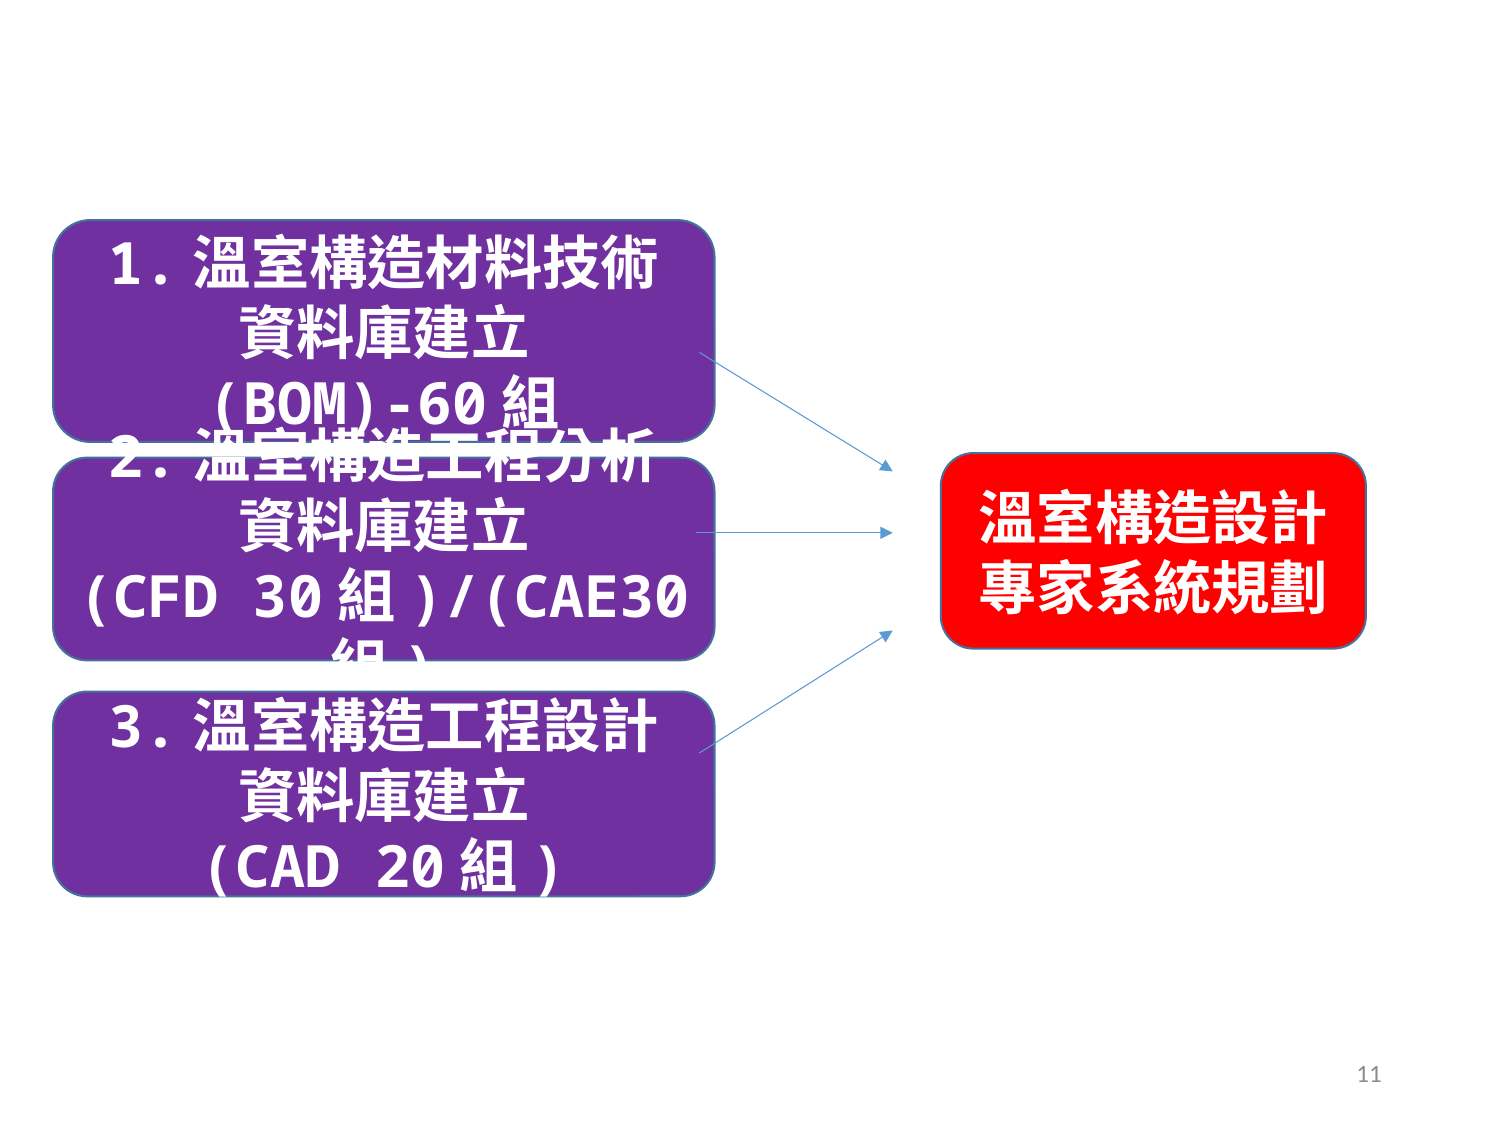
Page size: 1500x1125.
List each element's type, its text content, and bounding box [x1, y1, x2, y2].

text_box 溫室構造設計 專家系統規劃 [939, 452, 1367, 650]
text_box 3.溫室構造工程設計 資料庫建立 (CAD 20組) [52, 690, 716, 898]
slide_number 11 [1059, 1042, 1397, 1103]
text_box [699, 630, 893, 753]
text_box 2.溫室構造工程分析 資料庫建立 (CFD 30組)/(CAE30 組) [52, 456, 716, 662]
text_box 1.溫室構造材料技術 資料庫建立 (BOM)-60組 [52, 219, 716, 443]
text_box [699, 352, 893, 472]
